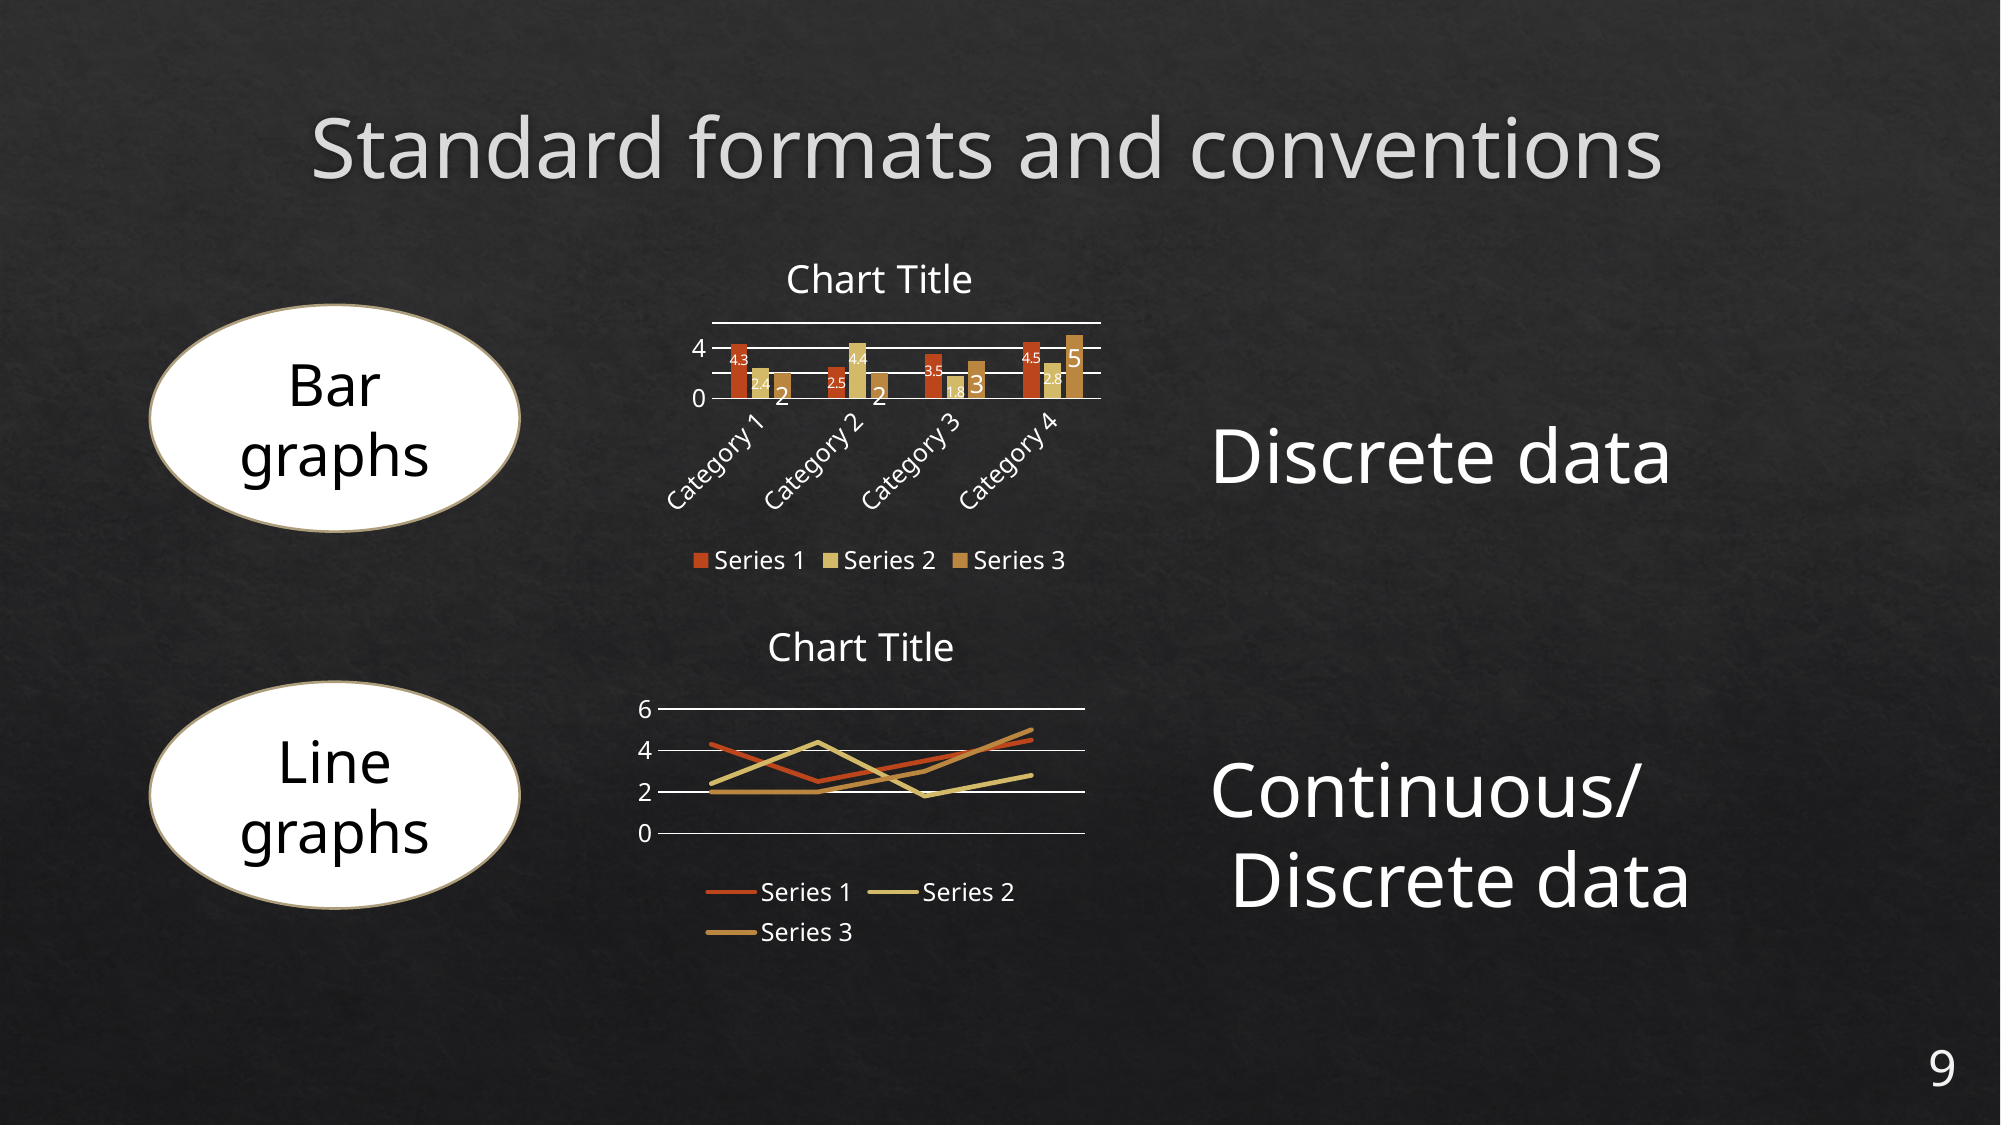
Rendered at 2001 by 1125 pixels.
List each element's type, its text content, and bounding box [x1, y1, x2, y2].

chart [648, 224, 1111, 584]
title Standard formats and conventions [149, 65, 1849, 225]
text_box Line graphs [148, 680, 521, 910]
text_box Bar graphs [148, 303, 521, 533]
chart [628, 592, 1095, 956]
slide_number 9 [1848, 1041, 1972, 1101]
text_box Discrete data [1195, 400, 1689, 506]
text_box Continuous/ Discrete data [1195, 734, 1708, 930]
